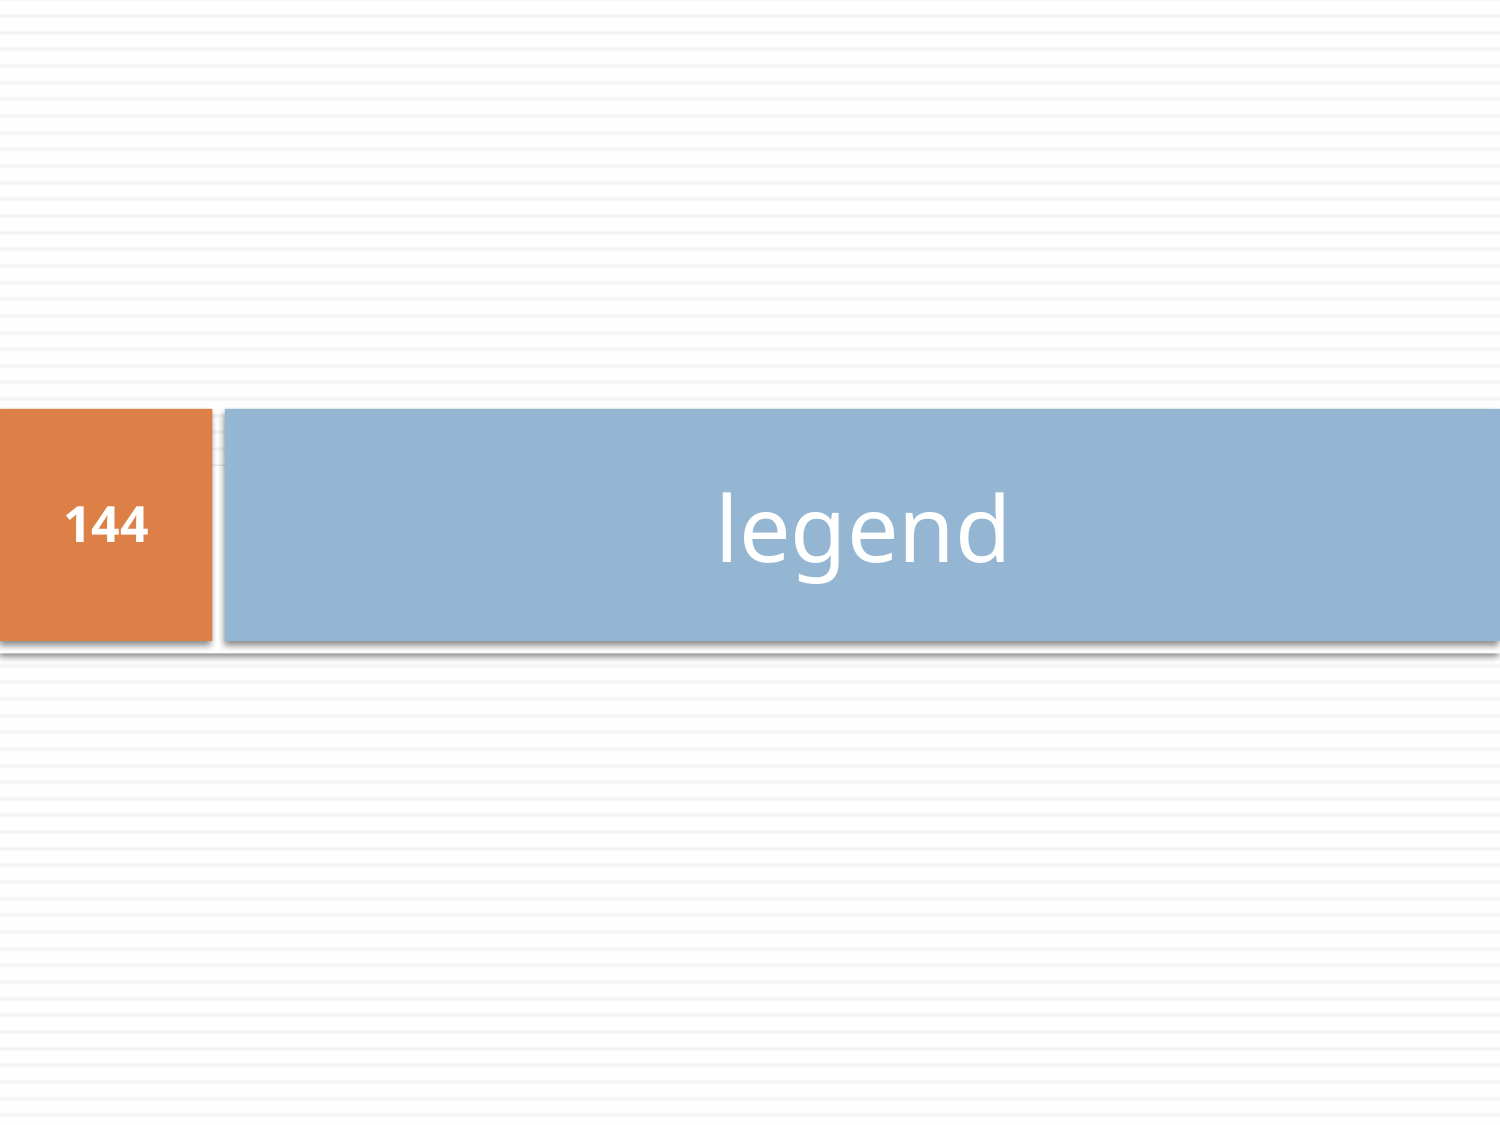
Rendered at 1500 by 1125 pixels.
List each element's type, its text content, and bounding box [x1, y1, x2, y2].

title legend [238, 444, 1489, 607]
slide_number 144 [0, 469, 213, 585]
